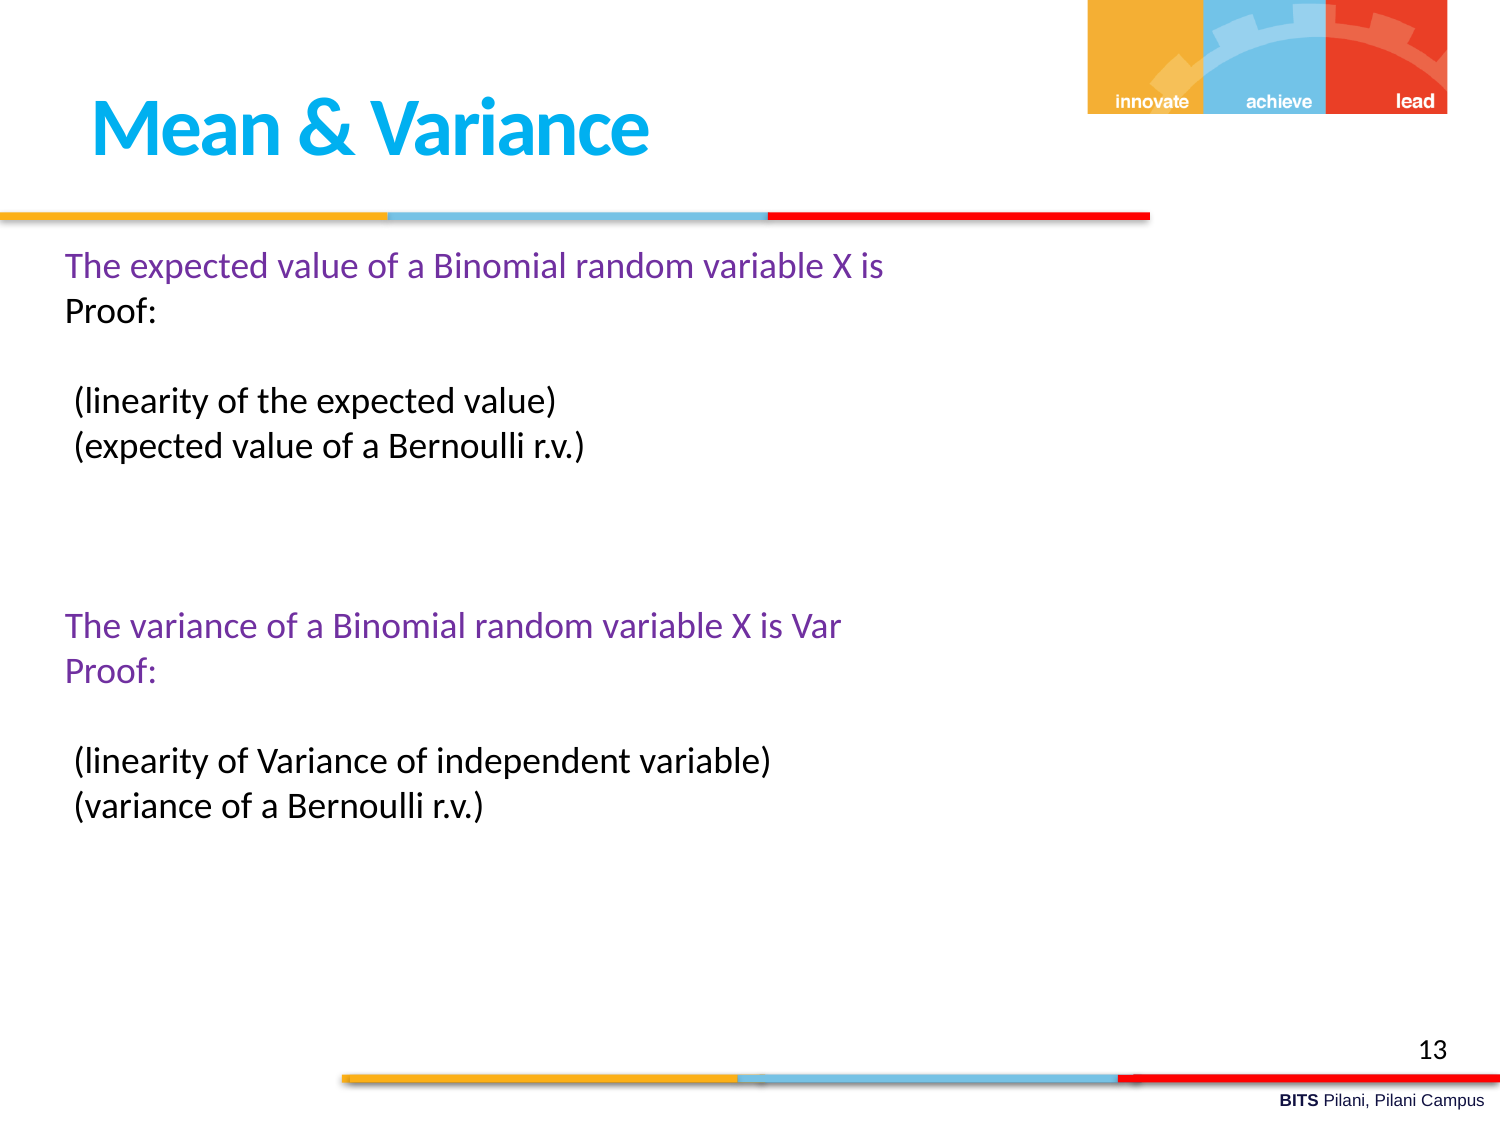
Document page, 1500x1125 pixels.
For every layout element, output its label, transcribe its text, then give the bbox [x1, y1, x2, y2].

picture [1087, 0, 1448, 114]
text_box 13 [1387, 1021, 1463, 1075]
text_box Mean & Variance [74, 50, 1113, 238]
